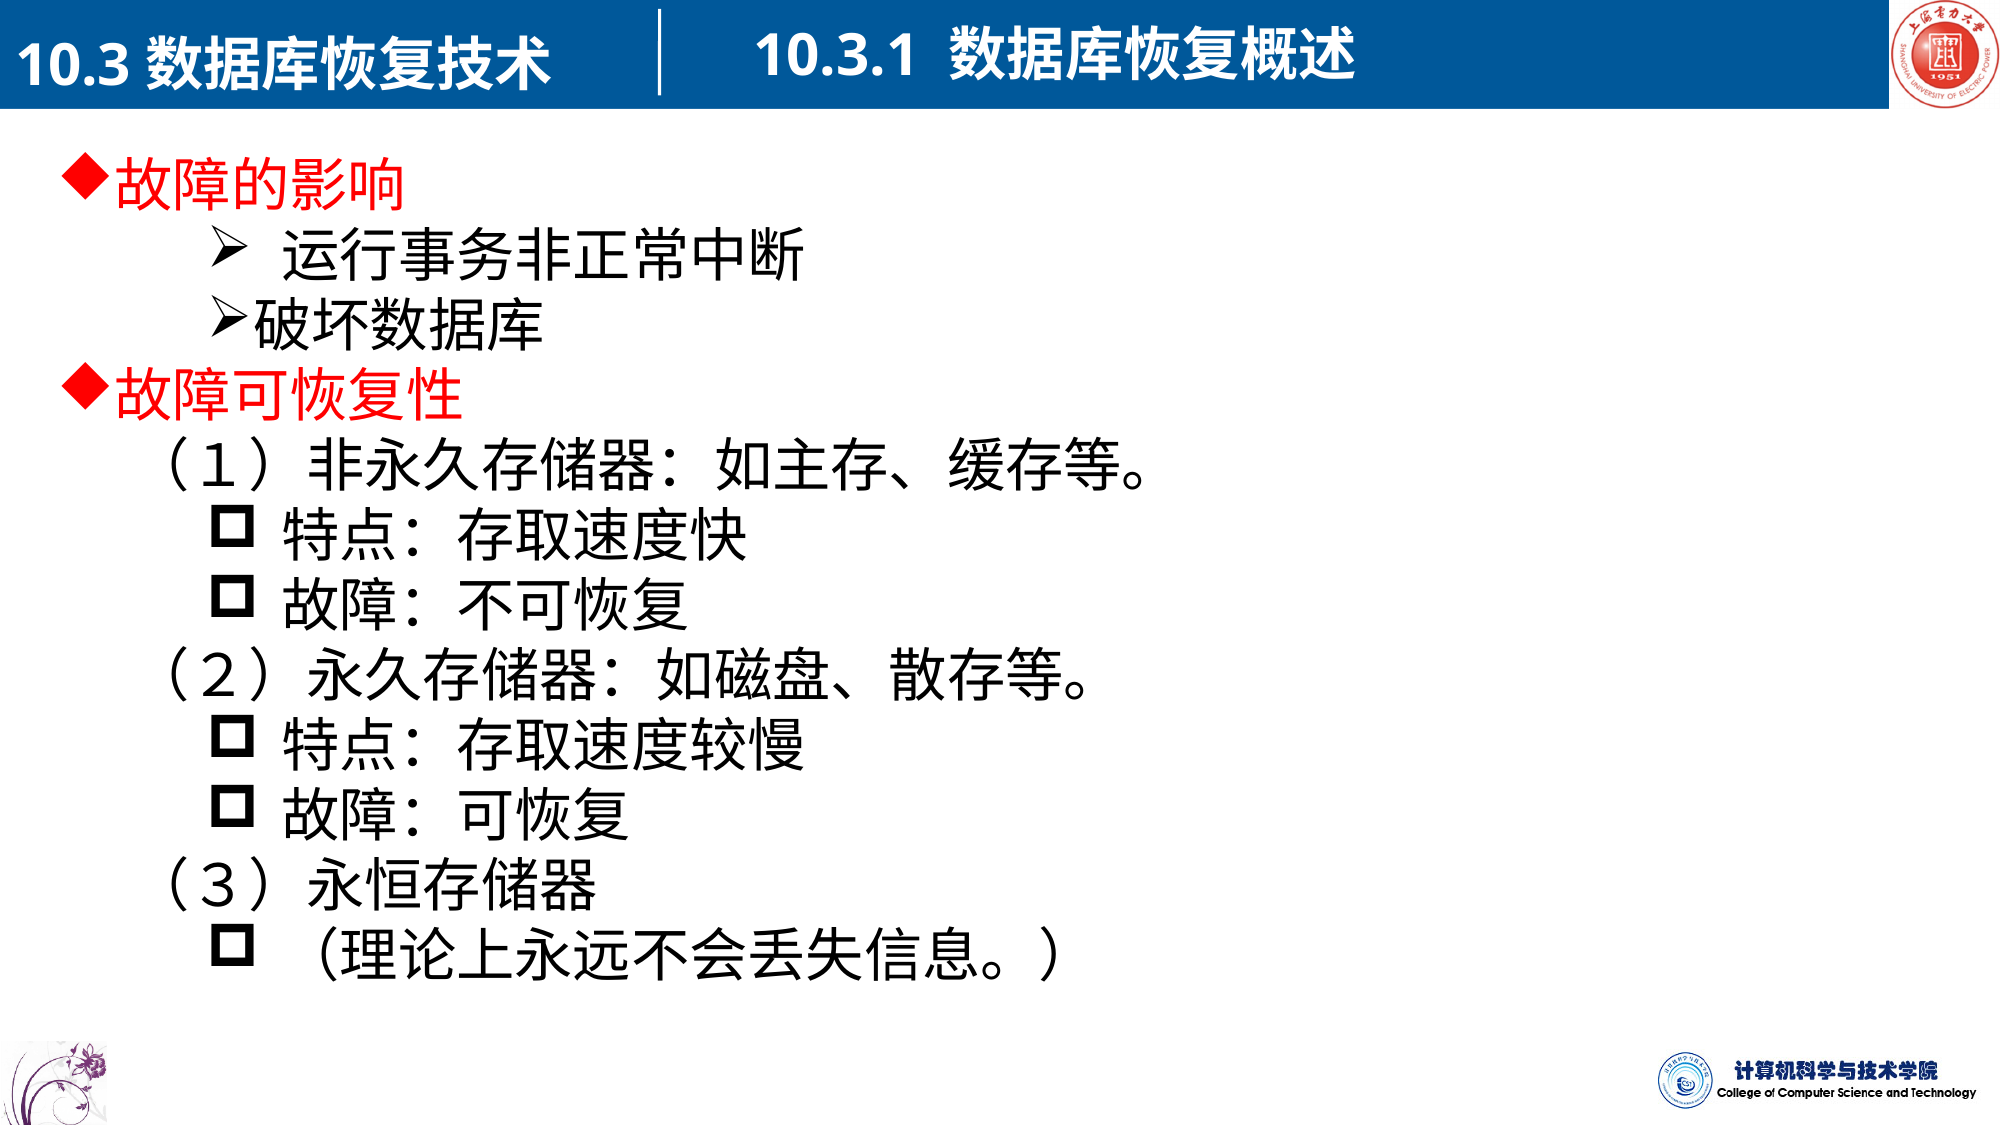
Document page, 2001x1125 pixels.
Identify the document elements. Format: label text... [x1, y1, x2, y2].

text_box 故障的影响 运行事务非正常中断 破坏数据库 故障可恢复性 （１）非永久存储器：如主存、缓存等。 特点：存取速度快 故障：不可恢复 （２）永久存储器：如磁盘、散存等。 特点：存取速度较慢 故障：可恢复 （３）永恒存储器 （理论上永远不会丢失信息。） [41, 140, 1634, 996]
picture [1658, 1049, 1982, 1110]
picture [1889, 0, 2000, 109]
text_box 10.3.1 数据库恢复概述 [738, 9, 1853, 95]
text_box 10.3数据库恢复技术 [0, 20, 568, 105]
picture [1, 1041, 107, 1125]
